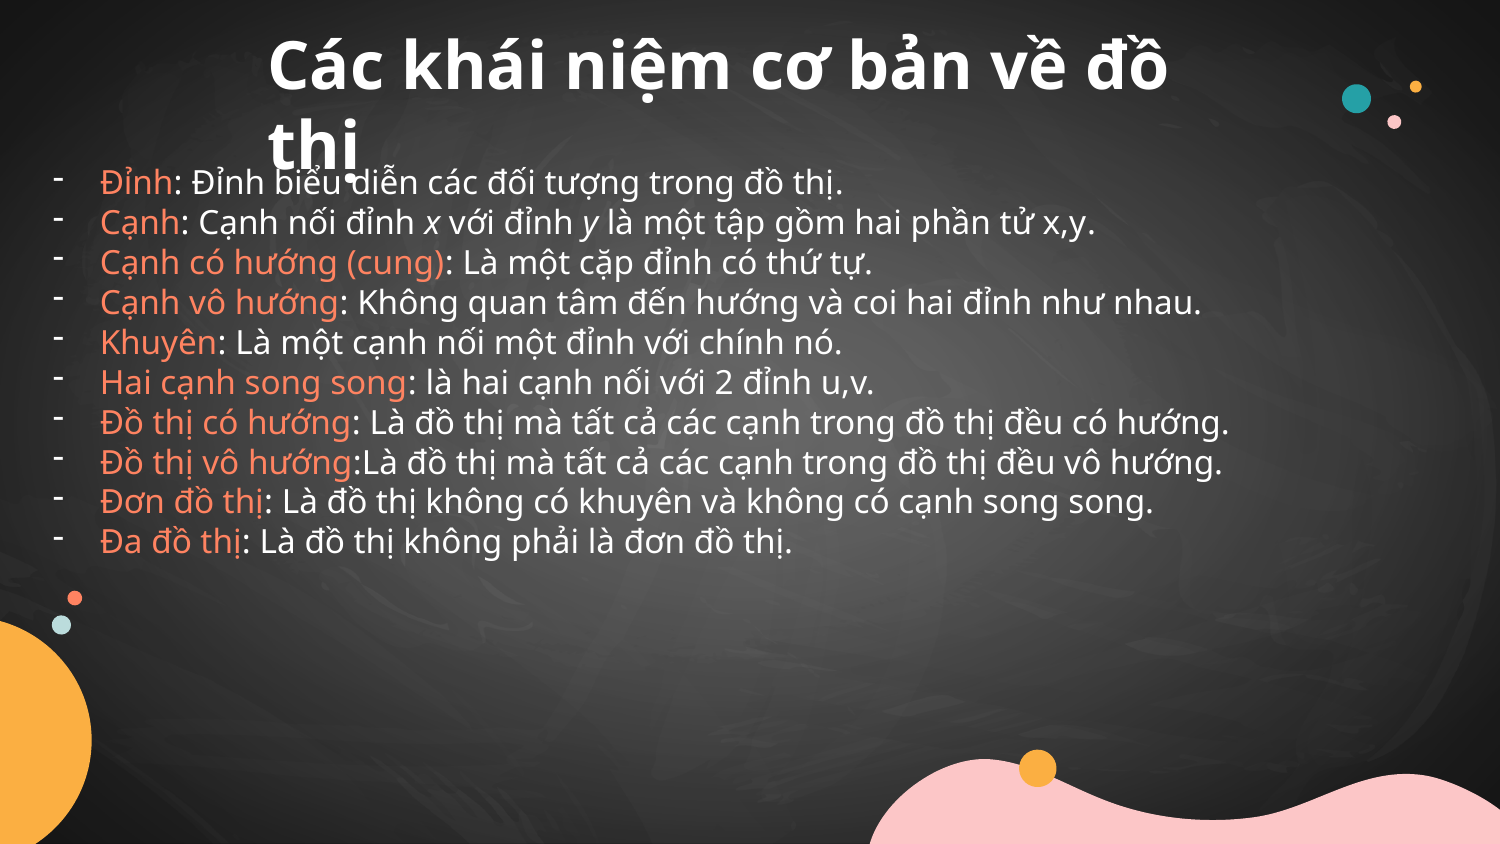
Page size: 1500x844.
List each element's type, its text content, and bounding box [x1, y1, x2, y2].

title Các khái niệm cơ bản về đồ thị [252, 7, 1248, 124]
picture [0, 0, 1500, 844]
text_box Đỉnh: Đỉnh biểu diễn các đối tượng trong đồ thị. Cạnh: Cạnh nối đỉnh x với đỉnh y là một tập gồm hai phần tử x,y. Cạnh có hướng (cung): Là một cặp đỉnh có thứ tự. Cạnh vô hướng: Không quan tâm đến hướng và coi hai đỉnh như nhau. Khuyên: Là một cạnh nối một đỉnh với chính nó. Hai cạnh song song: là hai cạnh nối với 2 đỉnh u,v. Đồ thị có hướng: Là đồ thị mà tất cả các cạnh trong đồ thị đều có hướng. Đồ thị vô hướng:Là đồ thị mà tất cả các cạnh trong đồ thị đều vô hướng. Đơn đồ thị: Là đồ thị không có khuyên và không có cạnh song song. Đa đồ thị: Là đồ thị không phải là đơn đồ thị. [37, 146, 1462, 698]
